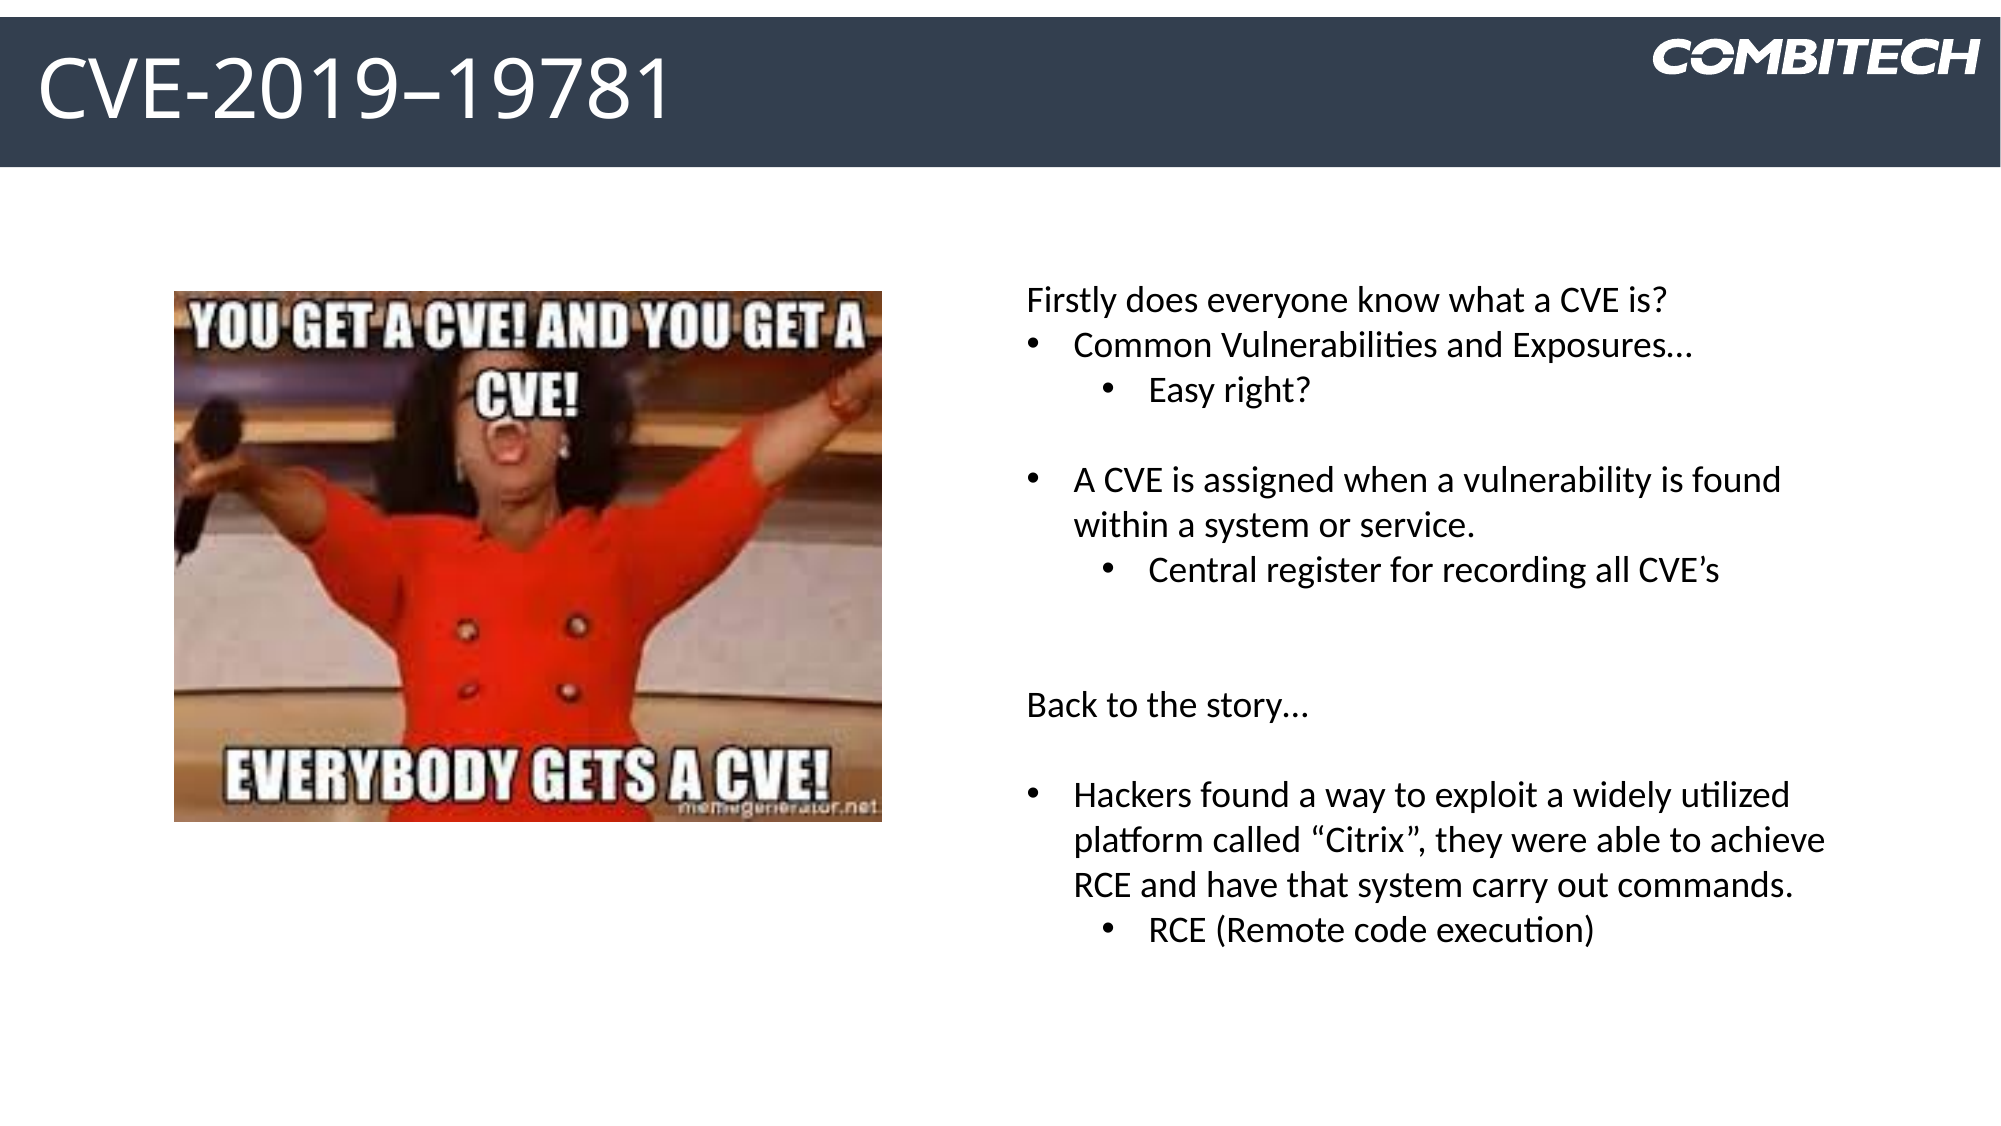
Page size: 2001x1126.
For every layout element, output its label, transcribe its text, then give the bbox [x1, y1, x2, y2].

picture [174, 291, 882, 822]
text_box Firstly does everyone know what a CVE is? Common Vulnerabilities and Exposures… Easy right? A CVE is assigned when a vulnerability is found within a system or service. Central register for recording all CVE’s Back to the story… Hackers found a way to exploit a widely utilized platform called “Citrix”, they were able to achieve RCE and have that system carry out commands. RCE (Remote code execution) [1011, 222, 1899, 1048]
title CVE-2019–19781 [21, 35, 1659, 144]
